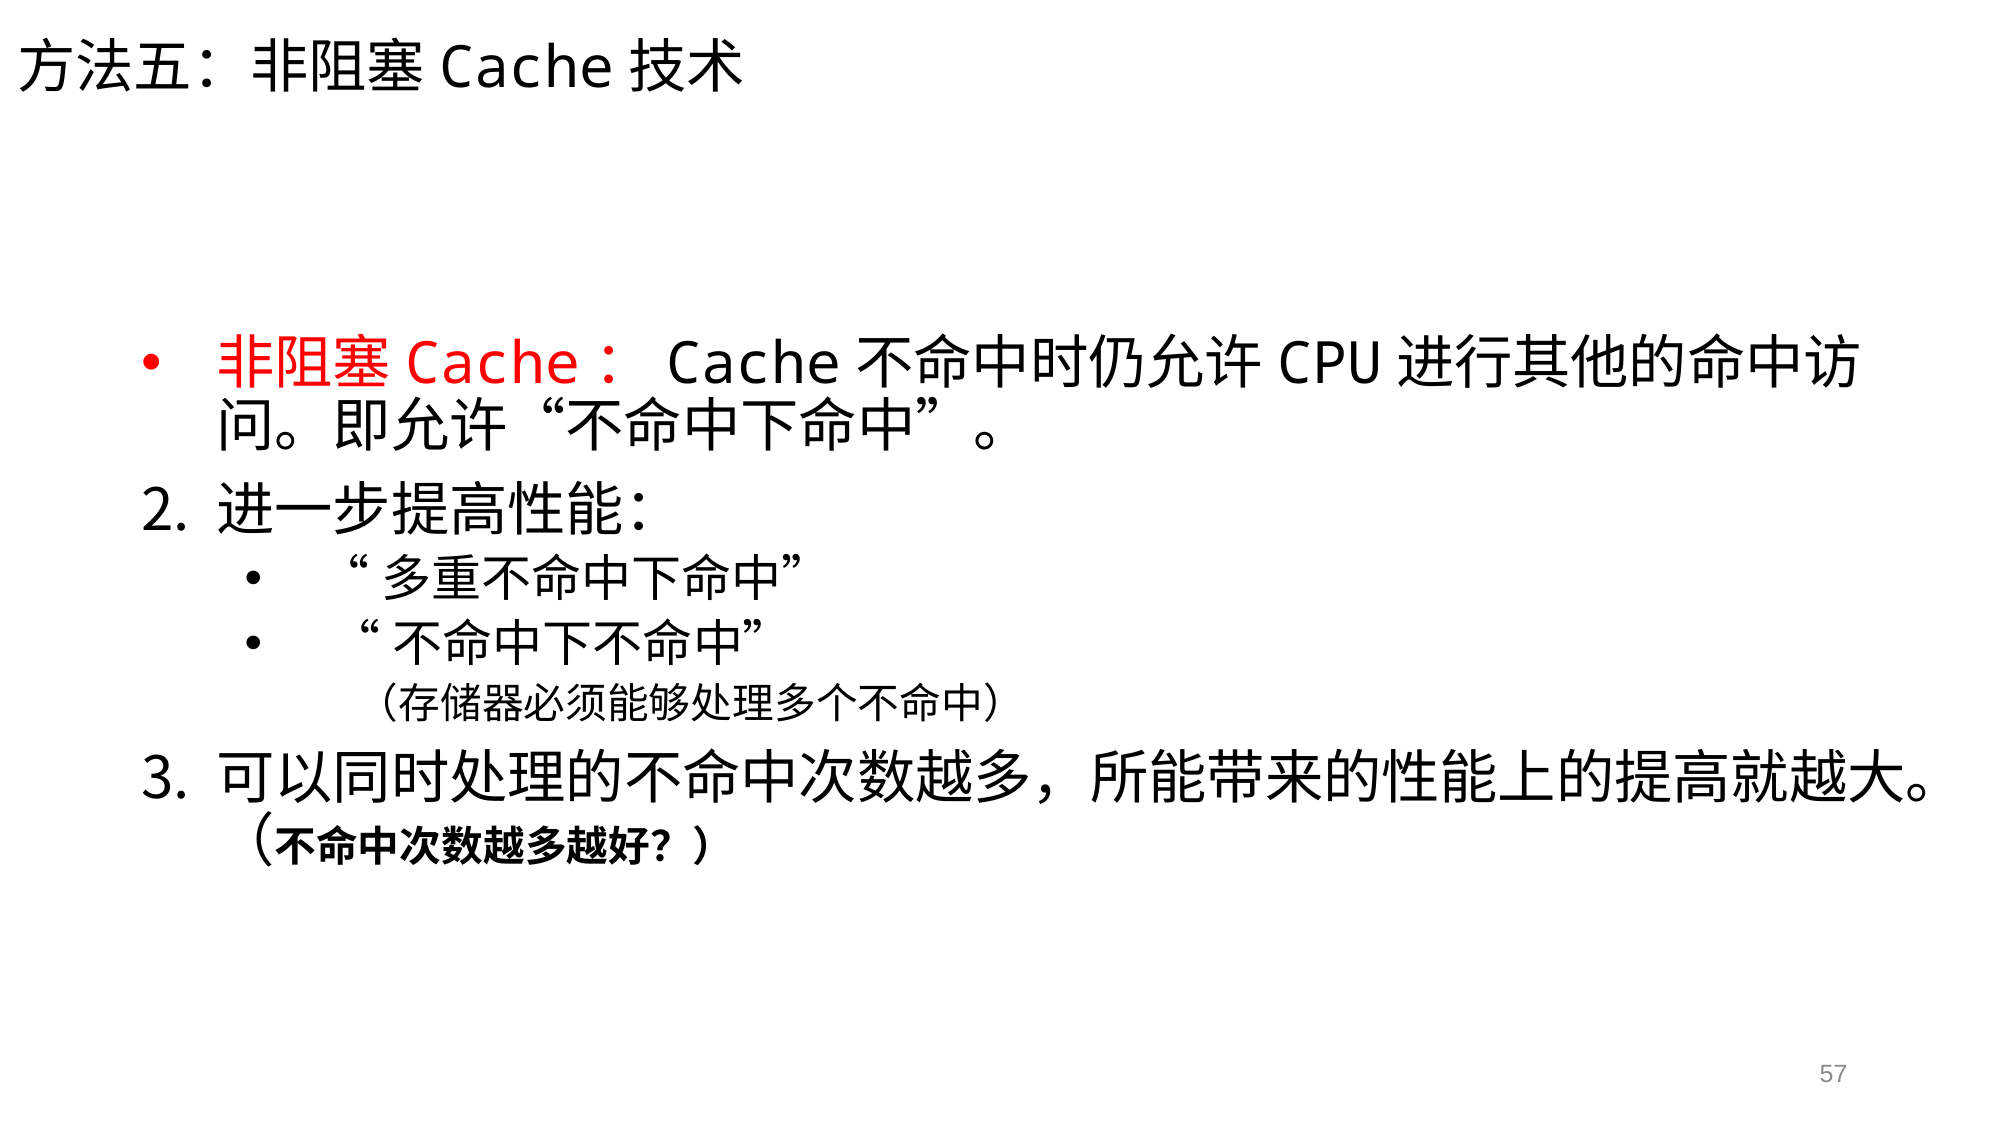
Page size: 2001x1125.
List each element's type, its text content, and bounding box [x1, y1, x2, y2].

slide_number 57 [1412, 1042, 1863, 1103]
list 非阻塞Cache：Cache不命中时仍允许CPU进行其他的命中访问。即允许“不命中下命中”。 进一步提高性能： “多重不命中下命中” “不命中下不命中” （存储器必须能够处理多个不命中） 可以同时处理的不命中次数越多，所能带来的性能上的提高就越大。（不命中次数越多越好？） [126, 326, 1923, 1047]
text_box 方法五：非阻塞Cache技术 [2, 33, 760, 107]
